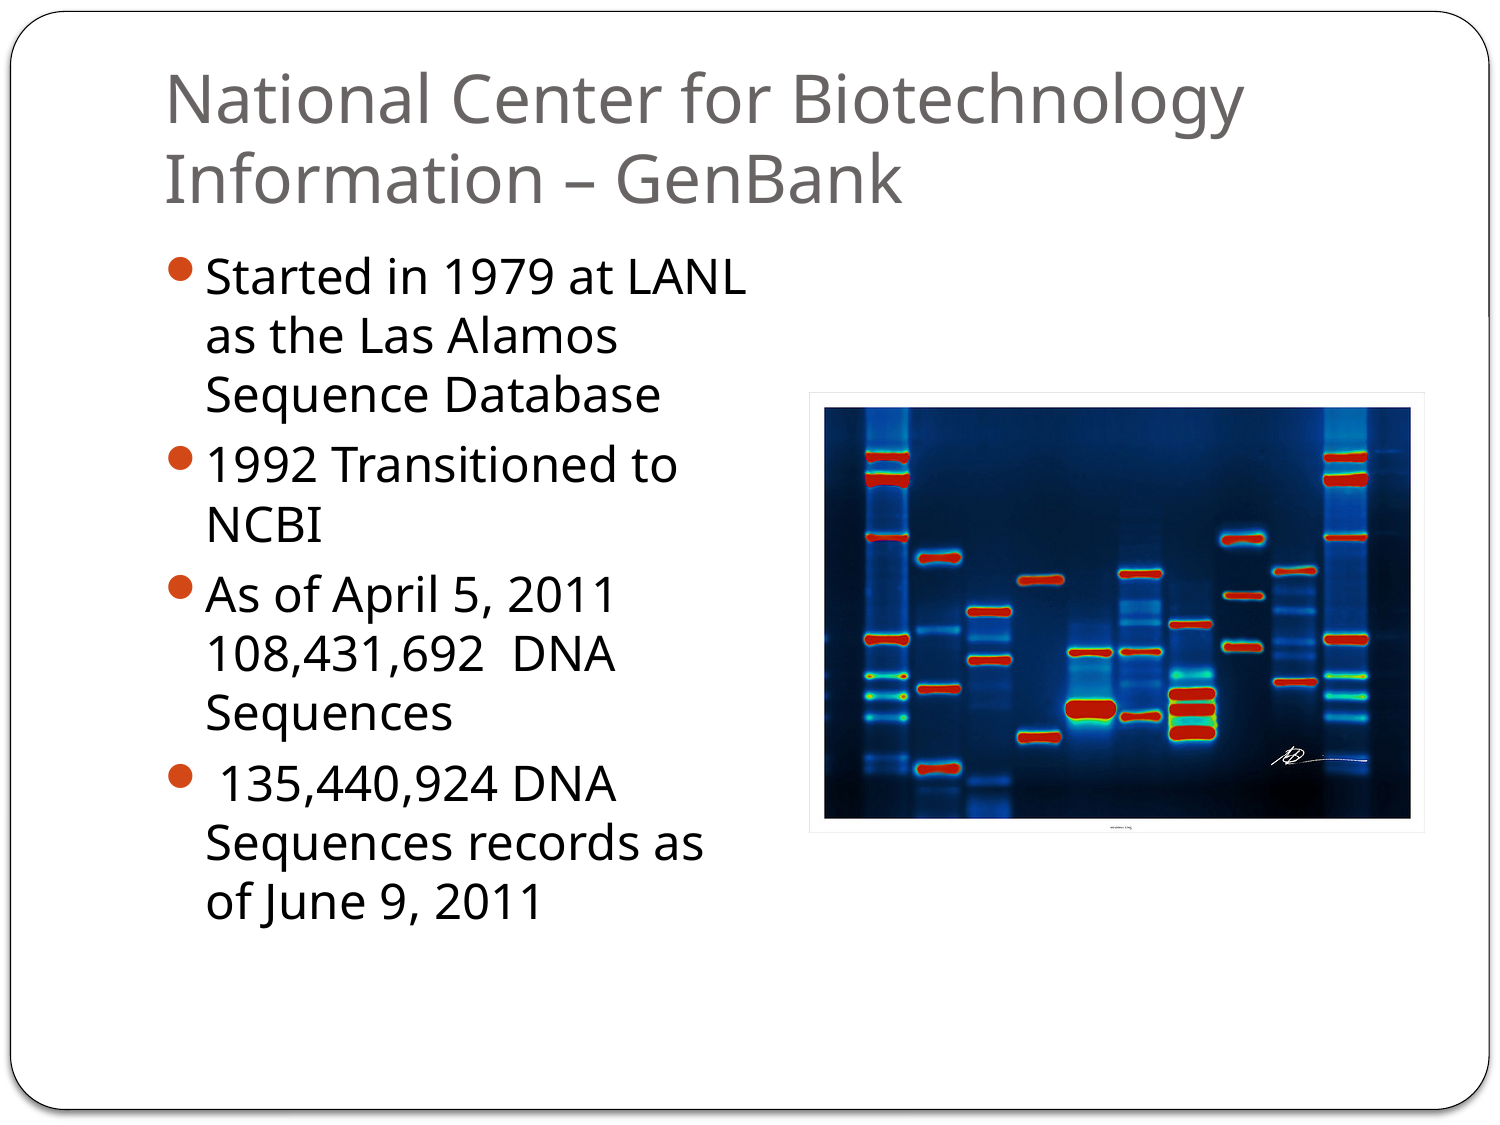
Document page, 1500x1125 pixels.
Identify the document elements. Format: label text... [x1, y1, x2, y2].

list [809, 392, 1425, 833]
title National Center for Biotechnology Information – GenBank [150, 45, 1425, 233]
list Started in 1979 at LANL as the Las Alamos Sequence Database 1992 Transitioned to NCBI As of April 5, 2011 108,431,692 DNA Sequences 135,440,924 DNA Sequences records as of June 9, 2011 [150, 237, 765, 988]
